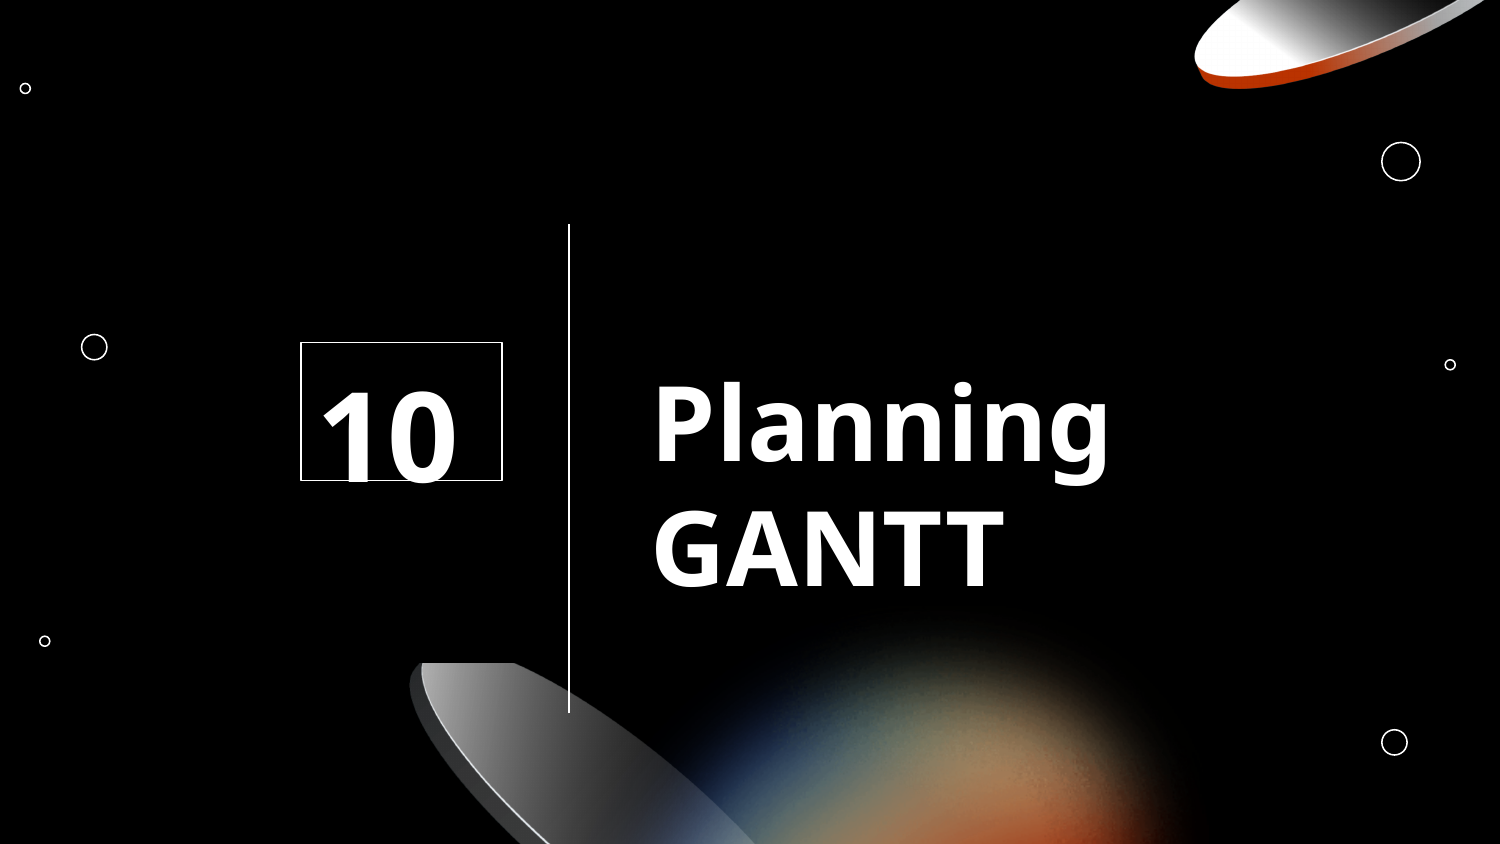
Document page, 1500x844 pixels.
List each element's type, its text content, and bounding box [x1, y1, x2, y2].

picture [1195, 0, 1500, 198]
picture [410, 606, 1209, 844]
title Planning GANTT [635, 342, 1356, 481]
title 10 [300, 342, 503, 481]
